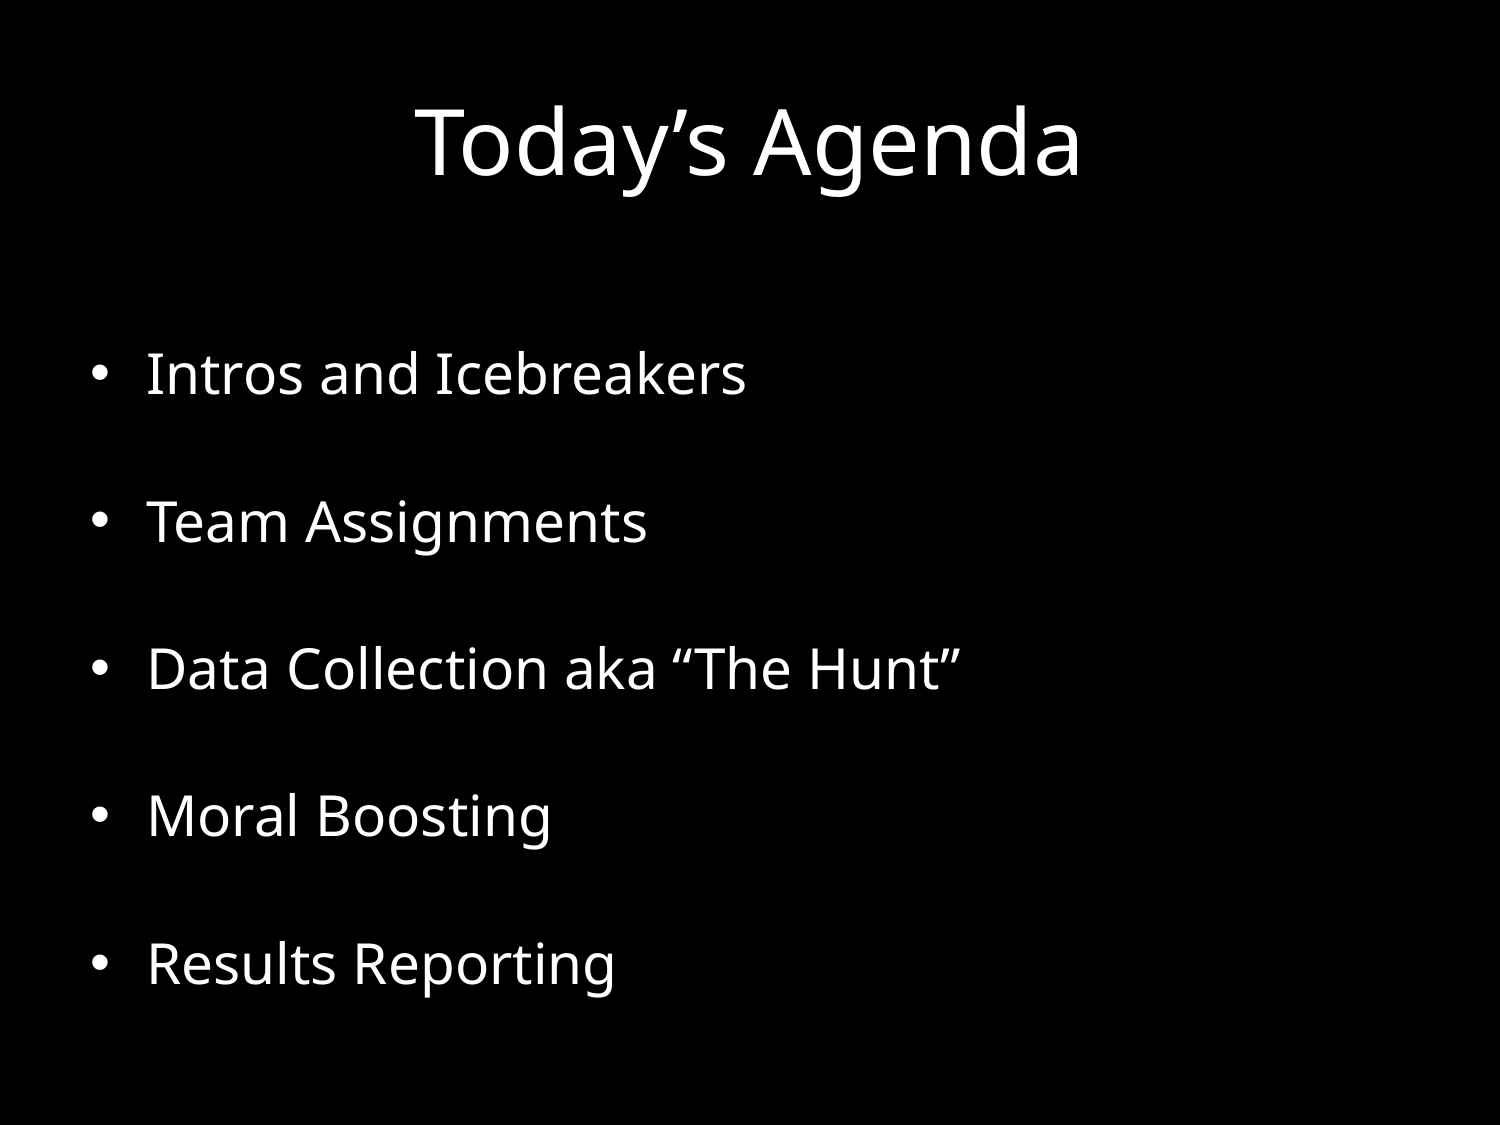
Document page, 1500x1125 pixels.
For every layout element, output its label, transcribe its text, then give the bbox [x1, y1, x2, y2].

title Today’s Agenda [75, 45, 1425, 233]
list Intros and Icebreakers Team Assignments Data Collection aka “The Hunt” Moral Boosting Results Reporting [75, 262, 1425, 1005]
